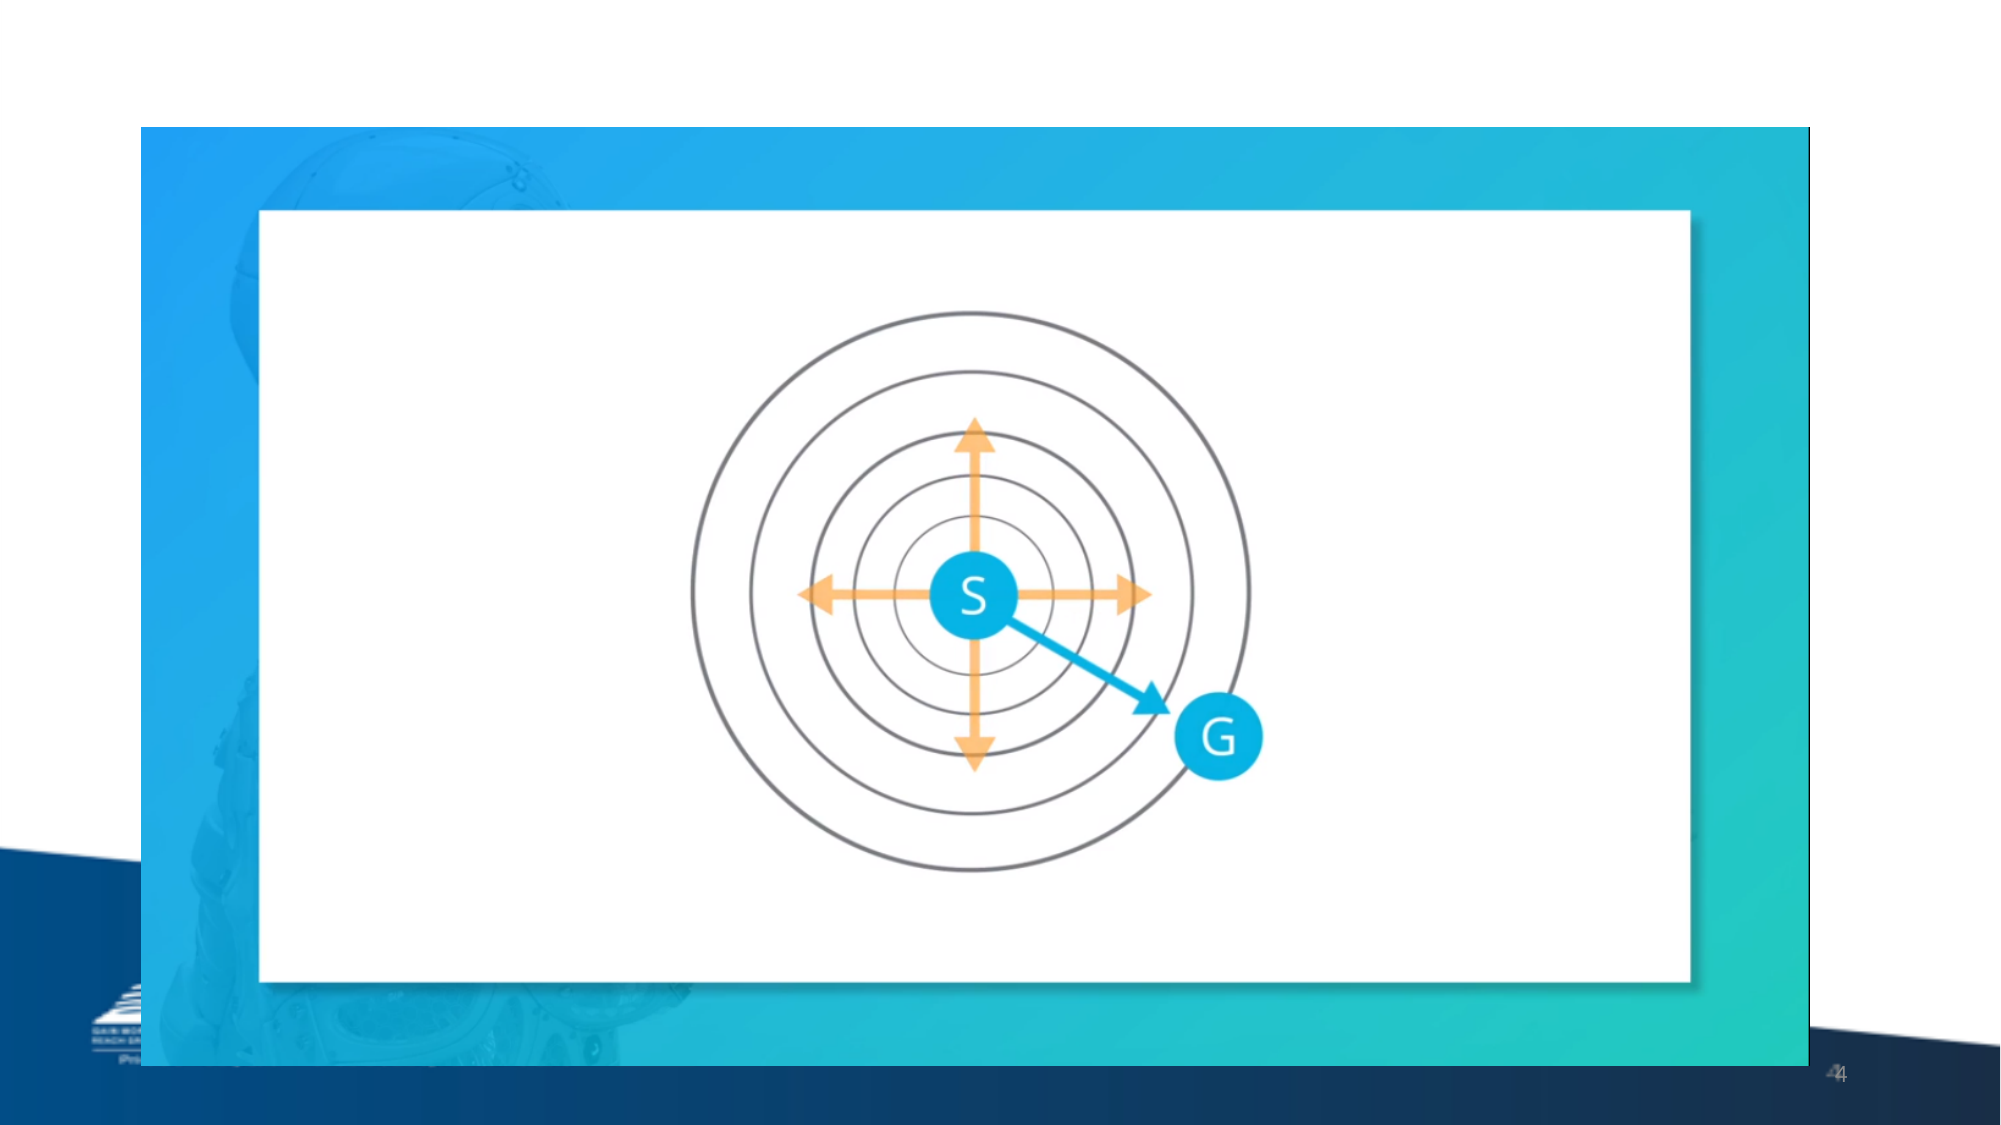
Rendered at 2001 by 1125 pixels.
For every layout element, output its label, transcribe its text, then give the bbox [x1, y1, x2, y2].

slide_number 4 [1412, 1042, 1863, 1103]
picture [0, 0, 2001, 1125]
